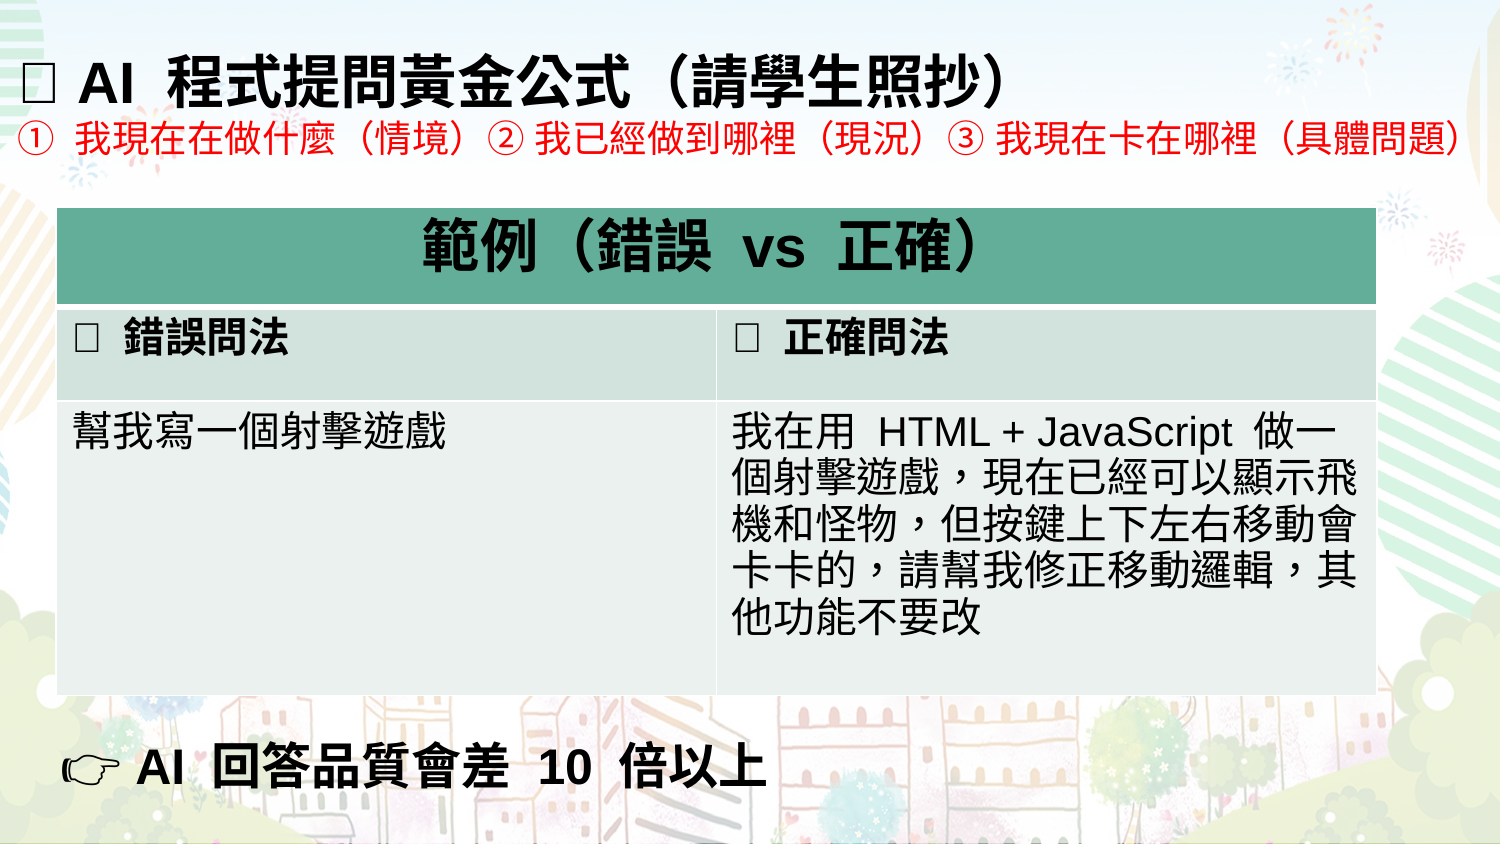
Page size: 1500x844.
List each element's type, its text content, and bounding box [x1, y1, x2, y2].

text_box ✅ AI 程式提問黃金公式（請學生照抄） ① 我現在在做什麼（情境）② 我已經做到哪裡（現況）③ 我現在卡在哪裡（具體問題） [2, 38, 1500, 168]
table_header 範例（錯誤 vs 正確） [57, 208, 1376, 304]
table_cell ❌ 錯誤問法 [57, 310, 716, 400]
table_cell 幫我寫一個射擊遊戲 [57, 402, 716, 695]
table_cell ✅ 正確問法 [717, 310, 1376, 400]
table_cell 我在用 HTML + JavaScript 做一個射擊遊戲，現在已經可以顯示飛機和怪物，但按鍵上下左右移動會卡卡的，請幫我修正移動邏輯，其他功能不要改 [717, 402, 1376, 695]
text_box 👉 AI 回答品質會差 10 倍以上 [45, 726, 784, 802]
